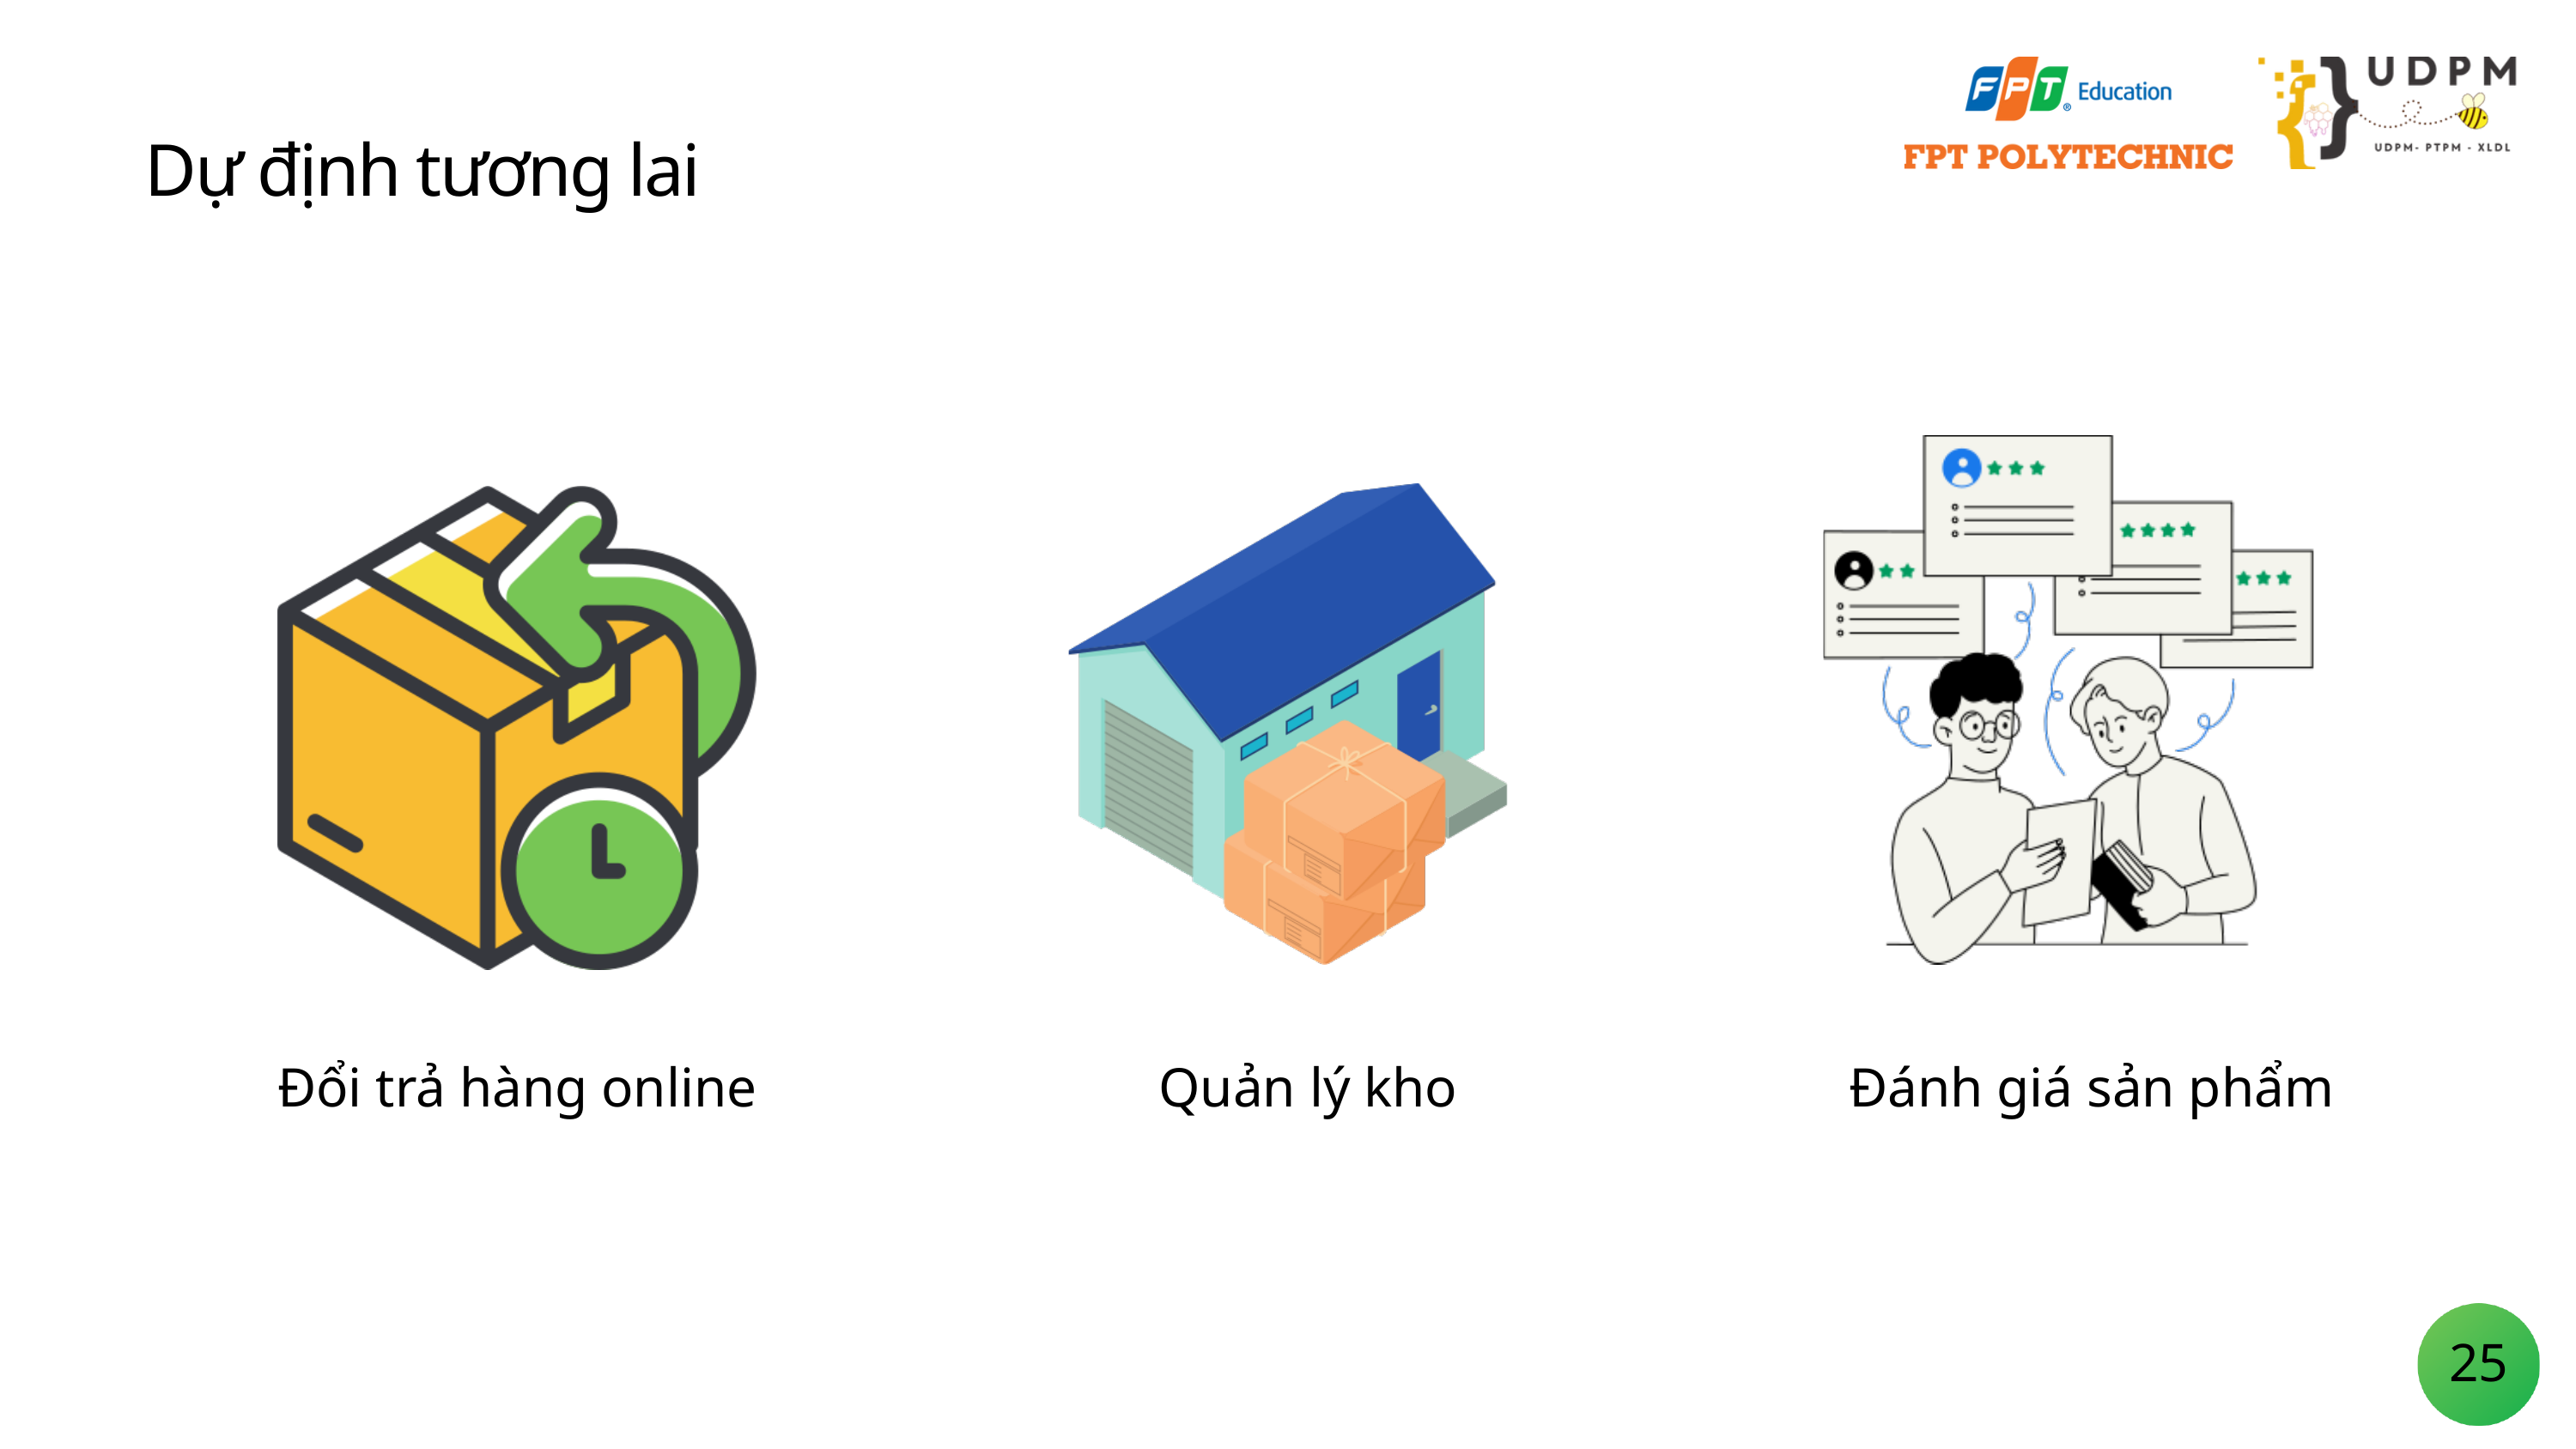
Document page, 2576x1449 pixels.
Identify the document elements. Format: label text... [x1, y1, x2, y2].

text_box [2240, 57, 2540, 169]
text_box [2417, 1303, 2540, 1426]
text_box [1904, 57, 2233, 169]
text_box Dự định tương lai [144, 130, 1134, 211]
text_box Đánh giá sản phẩm [1849, 1053, 2391, 1118]
text_box Đổi trả hàng online [277, 1053, 780, 1118]
text_box [1823, 435, 2314, 965]
text_box 25 [2446, 1332, 2511, 1392]
text_box [277, 486, 757, 970]
text_box [1068, 483, 1508, 965]
text_box Quản lý kho [1158, 1053, 1469, 1118]
